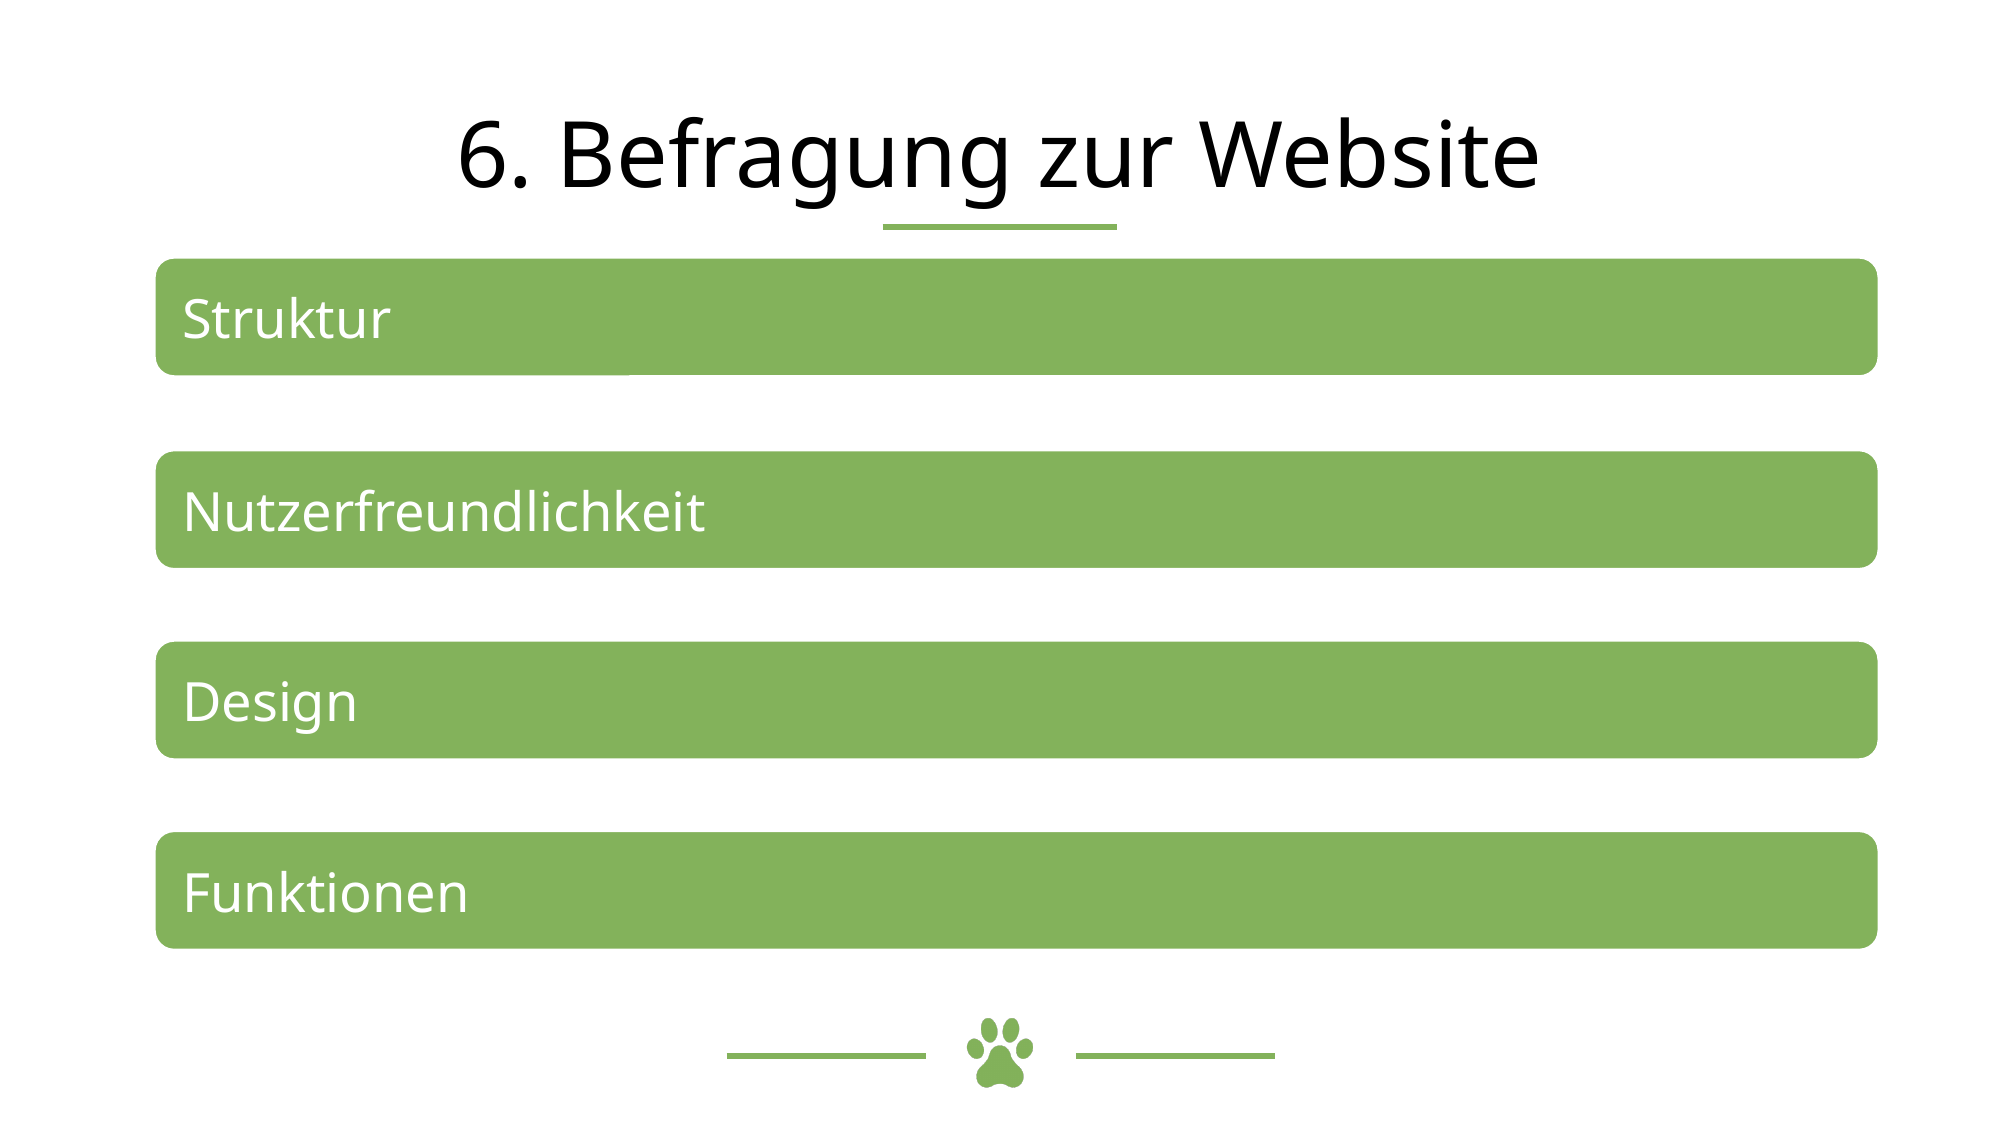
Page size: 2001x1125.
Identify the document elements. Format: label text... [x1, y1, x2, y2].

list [153, 250, 1880, 1030]
picture [958, 1002, 1035, 1096]
title 6. Befragung zur Website [55, 46, 1945, 270]
